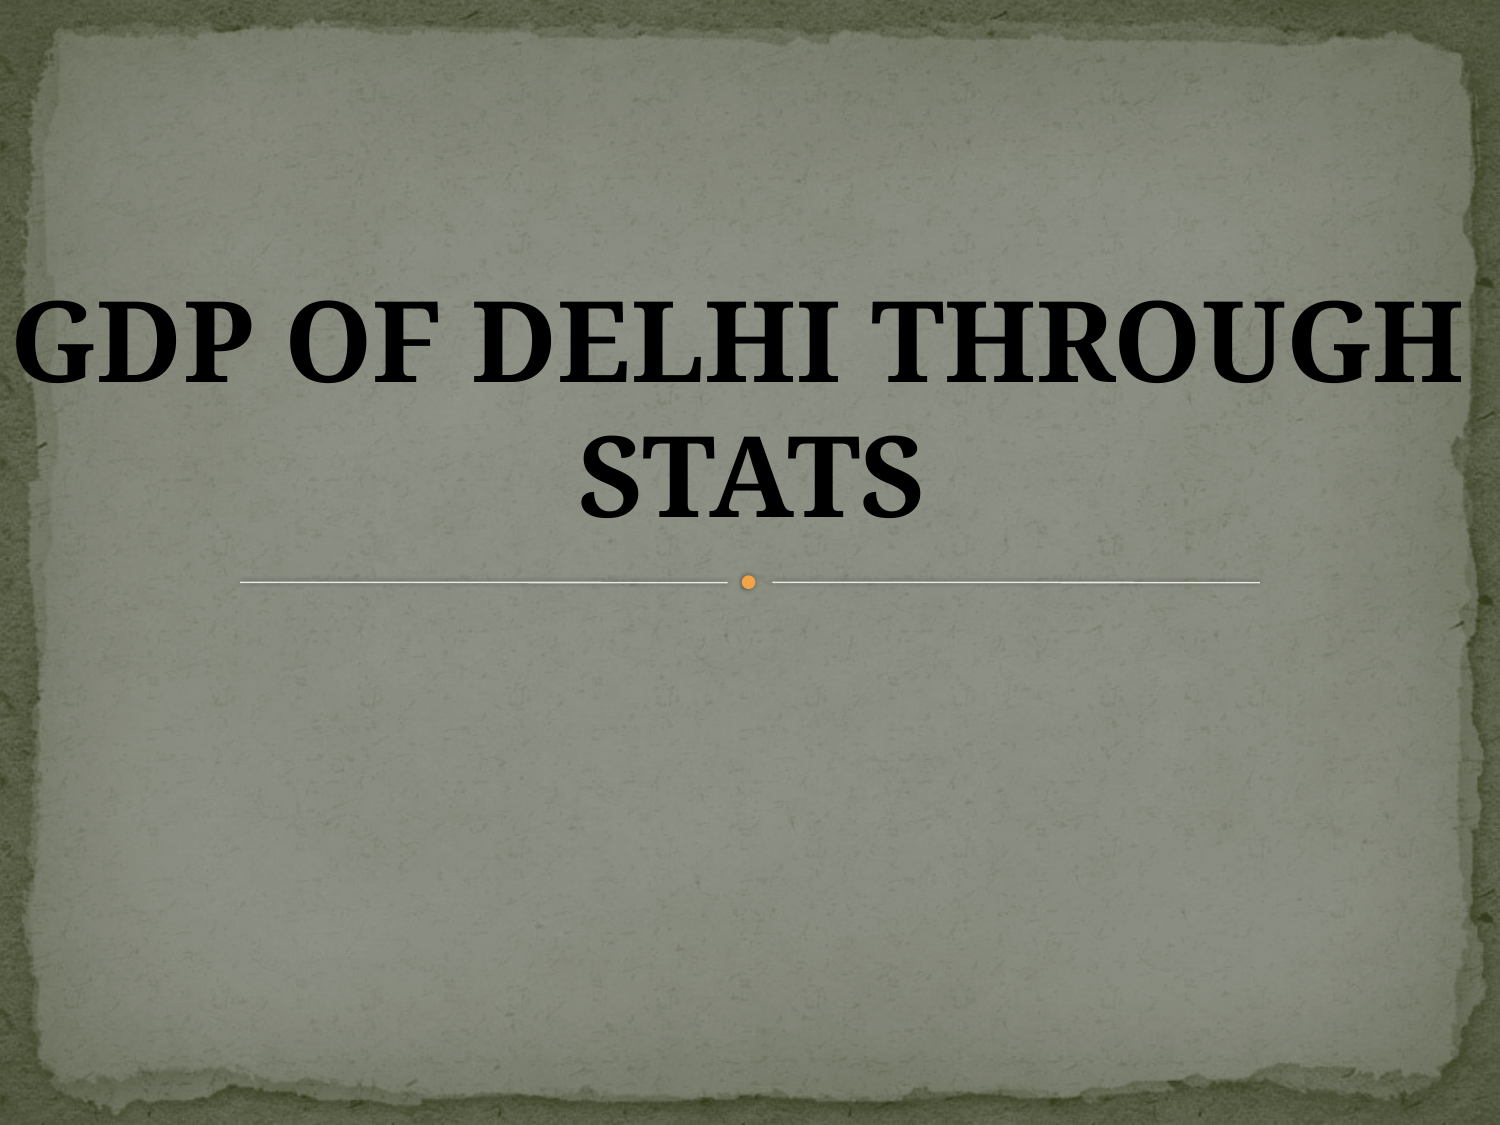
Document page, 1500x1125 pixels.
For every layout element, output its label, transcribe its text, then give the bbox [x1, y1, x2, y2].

text_box GDP OF DELHI THROUGH STATS [0, 262, 1481, 548]
